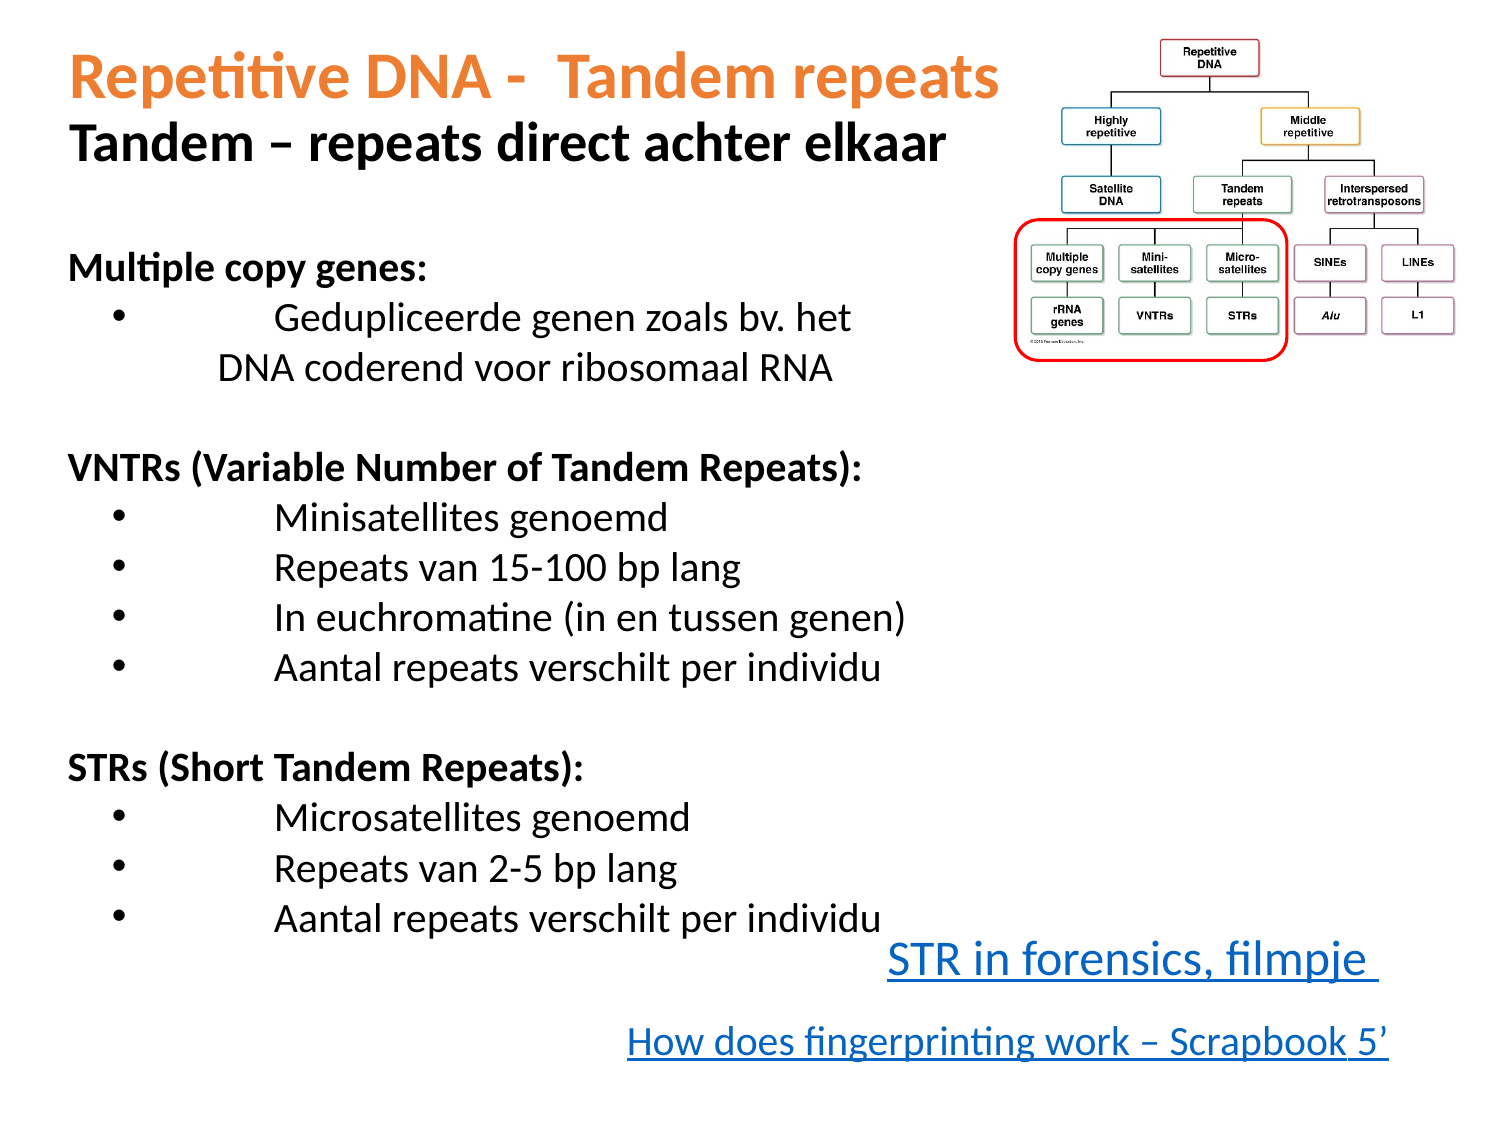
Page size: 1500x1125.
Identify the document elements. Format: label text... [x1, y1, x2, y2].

text_box Multiple copy genes: Gedupliceerde genen zoals bv. het DNA coderend voor ribosomaal RNA VNTRs (Variable Number of Tandem Repeats): Minisatellites genoemd Repeats van 15-100 bp lang In euchromatine (in en tussen genen) Aantal repeats verschilt per individu STRs (Short Tandem Repeats): Microsatellites genoemd Repeats van 2-5 bp lang Aantal repeats verschilt per individu [52, 232, 1003, 998]
text_box [1014, 221, 1287, 362]
title Repetitive DNA - Tandem repeats Tandem – repeats direct achter elkaar [54, 33, 1078, 183]
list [1028, 36, 1458, 346]
text_box STR in forensics, filmpje [842, 918, 1394, 993]
text_box How does fingerprinting work – Scrapbook 5’ [424, 1006, 1404, 1072]
